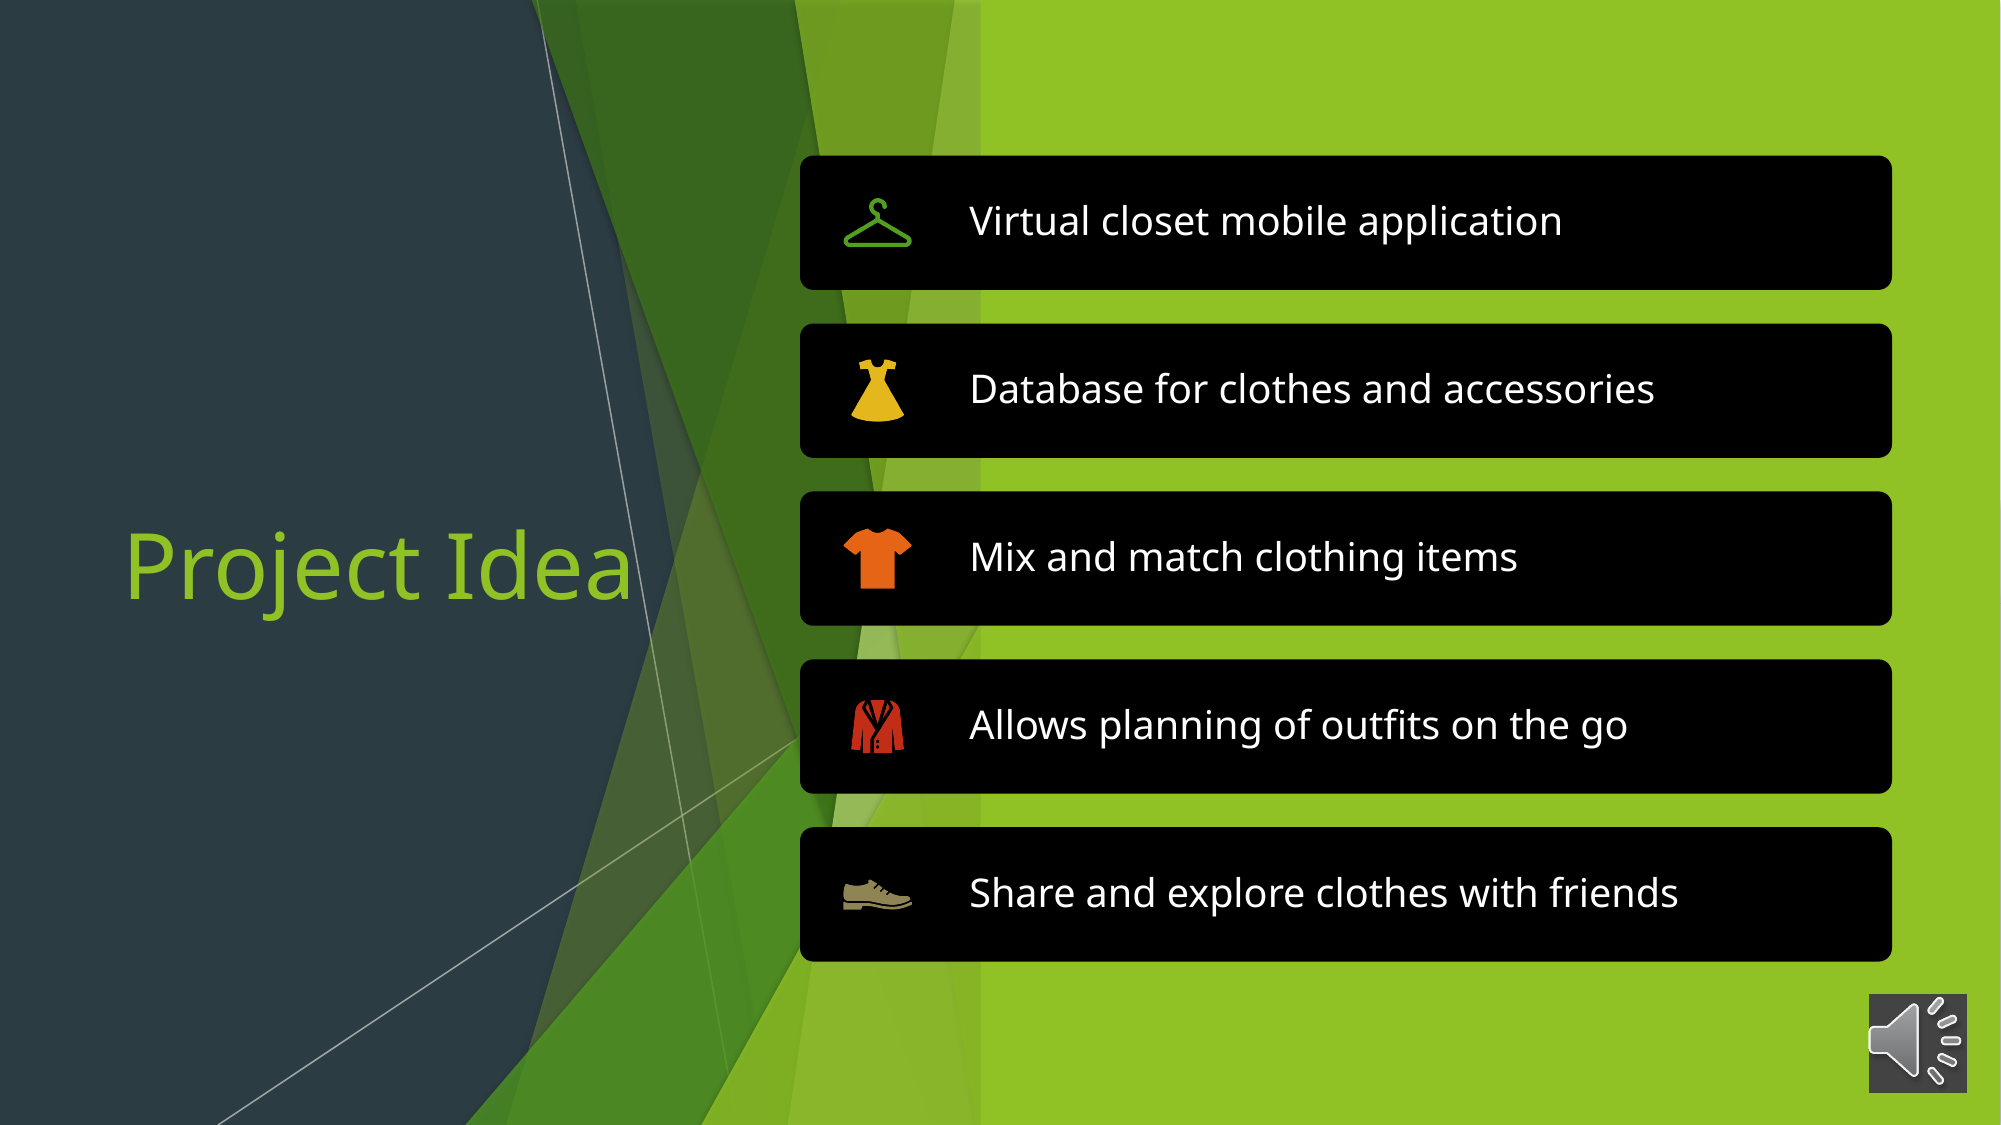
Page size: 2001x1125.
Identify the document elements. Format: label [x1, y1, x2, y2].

text_box [1003, 0, 2000, 1125]
text_box [799, 154, 1893, 963]
text_box [217, 0, 1001, 1125]
text_box [0, 0, 214, 1125]
picture [1867, 993, 1969, 1095]
